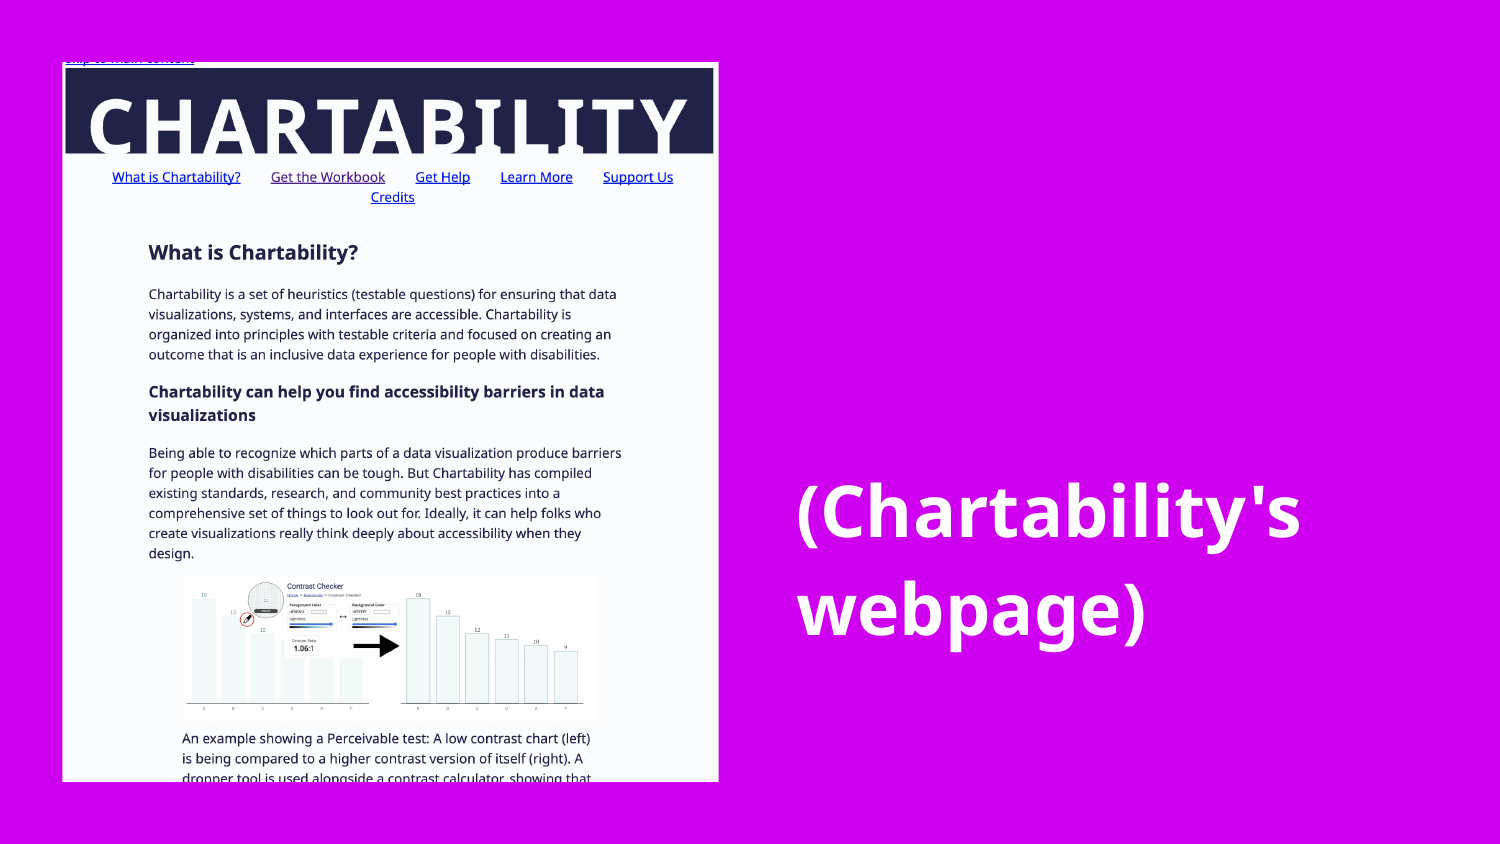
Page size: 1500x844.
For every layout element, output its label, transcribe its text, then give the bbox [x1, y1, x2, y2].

text_box (Chartability's webpage) [781, 453, 1438, 664]
picture [62, 62, 719, 782]
